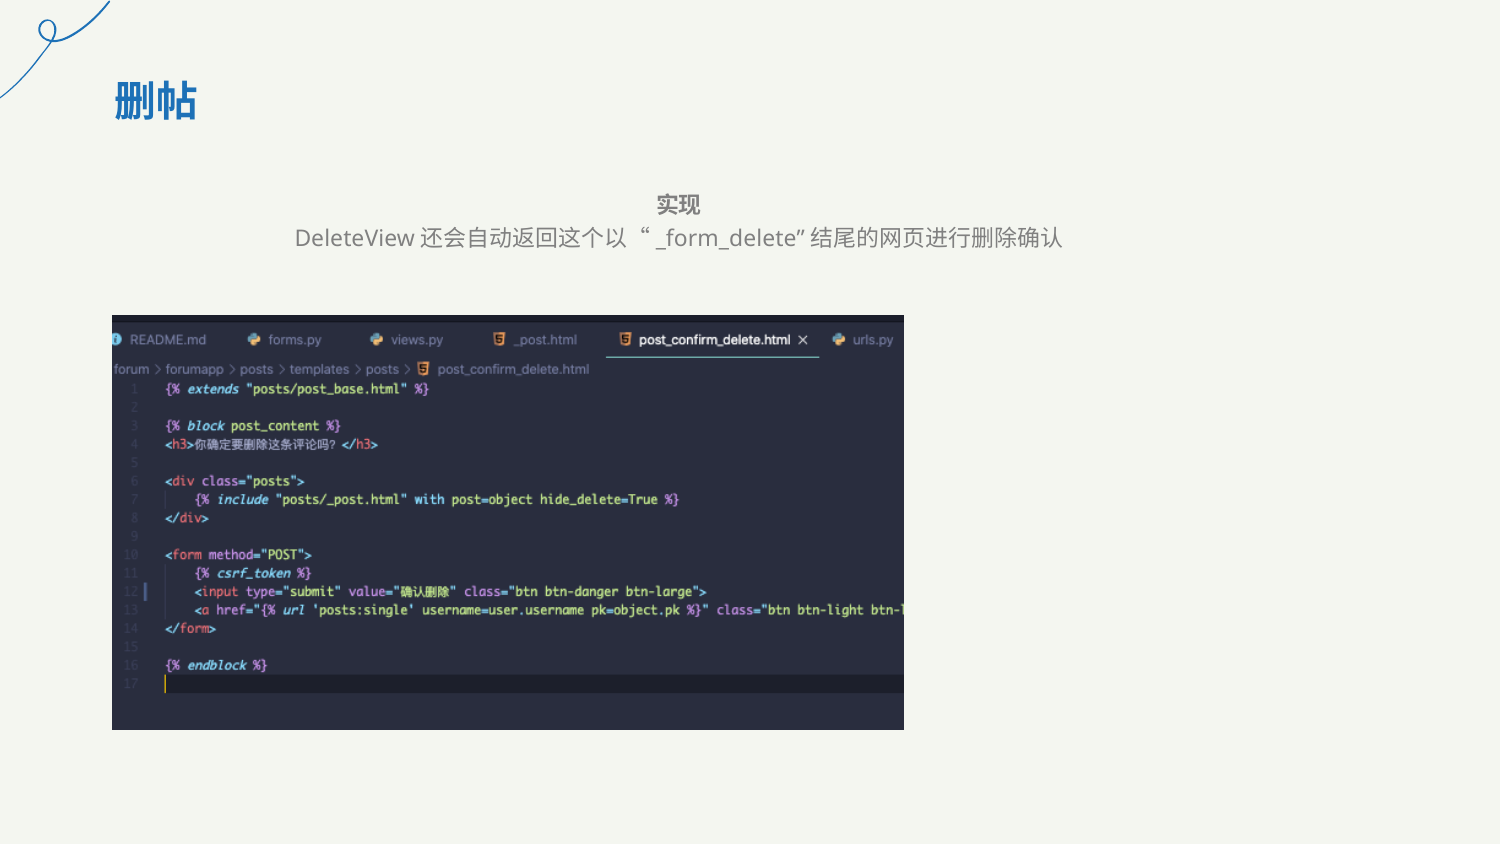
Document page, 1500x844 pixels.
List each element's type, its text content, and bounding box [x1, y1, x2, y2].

text_box 实现 DeleteView还会自动返回这个以“_form_delete”结尾的网页进行删除确认 [88, 185, 1270, 252]
text_box 删帖 [100, 67, 573, 133]
picture [111, 315, 904, 730]
